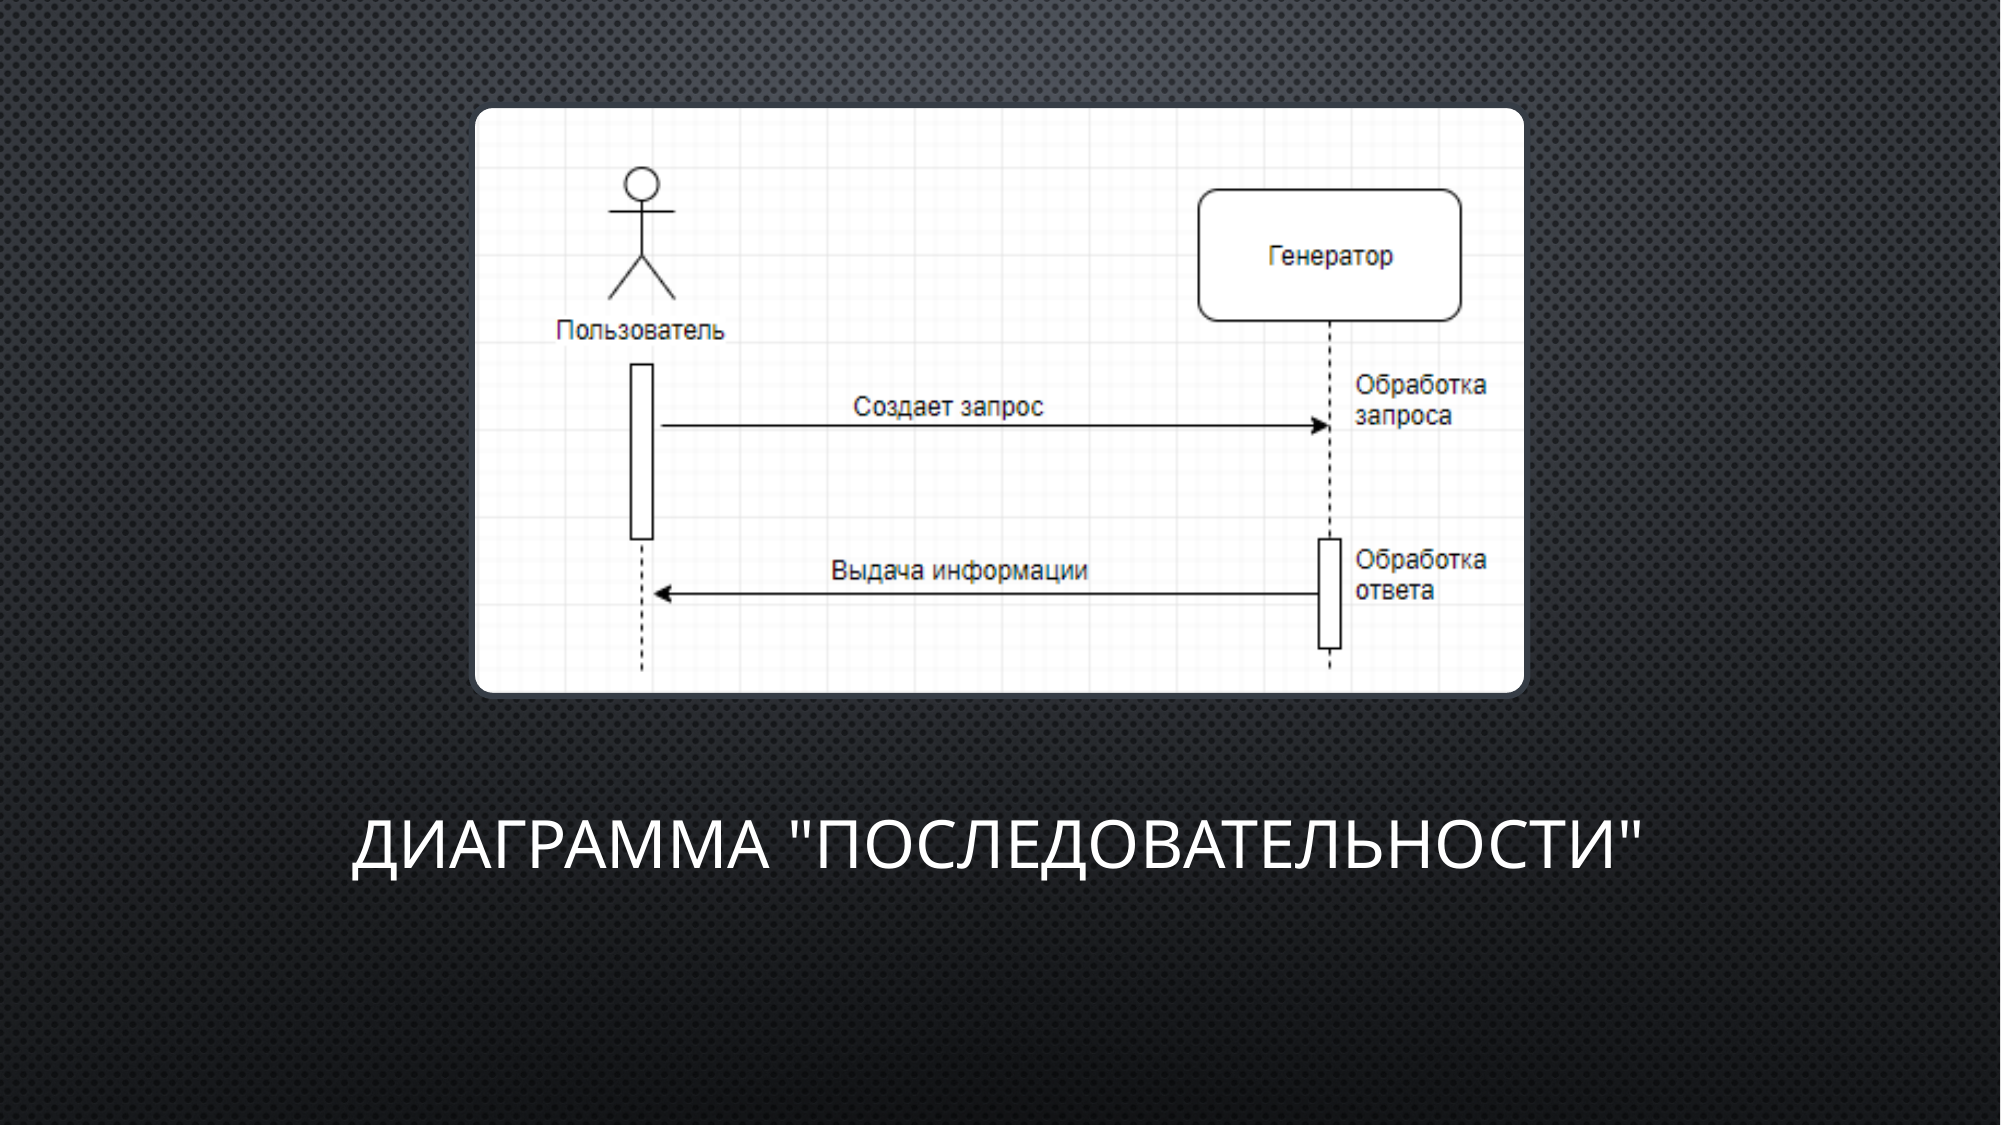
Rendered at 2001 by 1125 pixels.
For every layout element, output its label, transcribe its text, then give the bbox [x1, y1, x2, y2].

text_box Диаграмма "Последовательности" [287, 715, 1711, 891]
picture [471, 104, 1528, 697]
